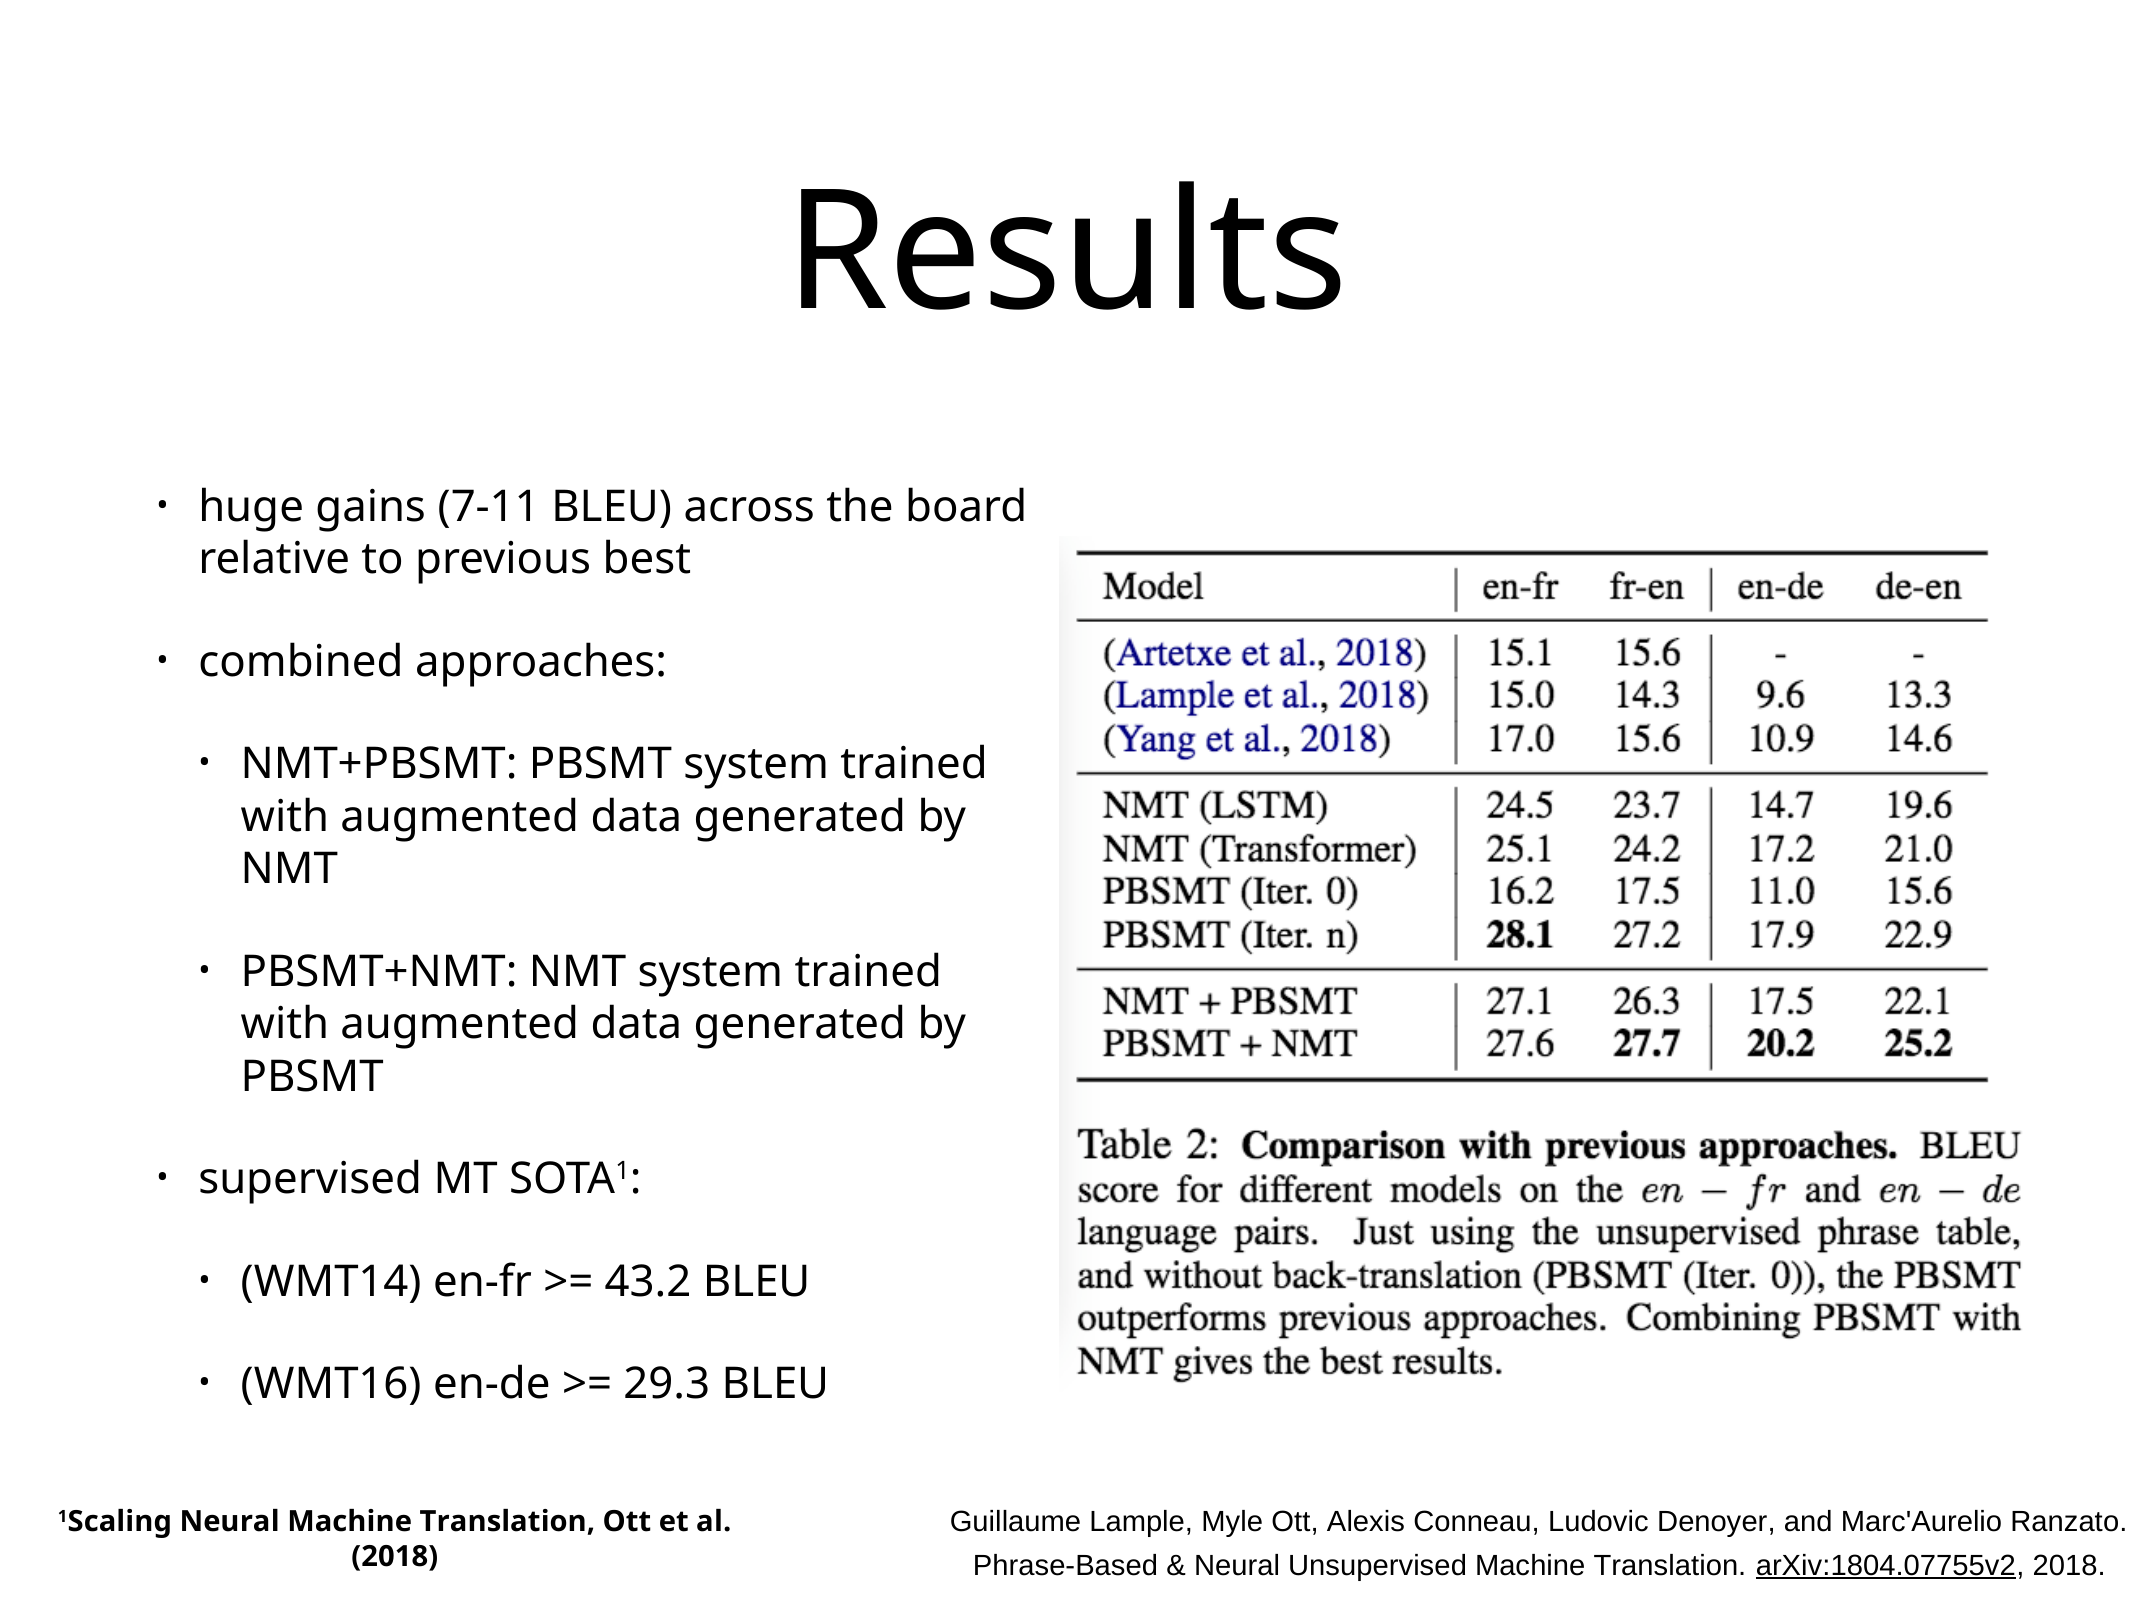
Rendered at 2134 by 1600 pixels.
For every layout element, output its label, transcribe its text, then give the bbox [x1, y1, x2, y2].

picture [1059, 536, 2045, 1392]
text_box Guillaume Lample, Myle Ott, Alexis Conneau, Ludovic Denoyer, and Marc'Aurelio Ranzato. Phrase-Based & Neural Unsupervised Machine Translation. arXiv:1804.07755v2, 2018. [903, 1489, 2134, 1586]
text_box 1Scaling Neural Machine Translation, Ott et al. (2018) [22, 1511, 768, 1564]
list huge gains (7-11 BLEU) across the board relative to previous best combined approaches: NMT+PBSMT: PBSMT system trained with augmented data generated by NMT PBSMT+NMT: NMT system trained with augmented data generated by PBSMT supervised MT SOTA1: (WMT14) en-fr >= 43.2 BLEU (WMT16) en-de >= 29.3 BLEU [156, 427, 1032, 1459]
title Results [156, 64, 1977, 419]
